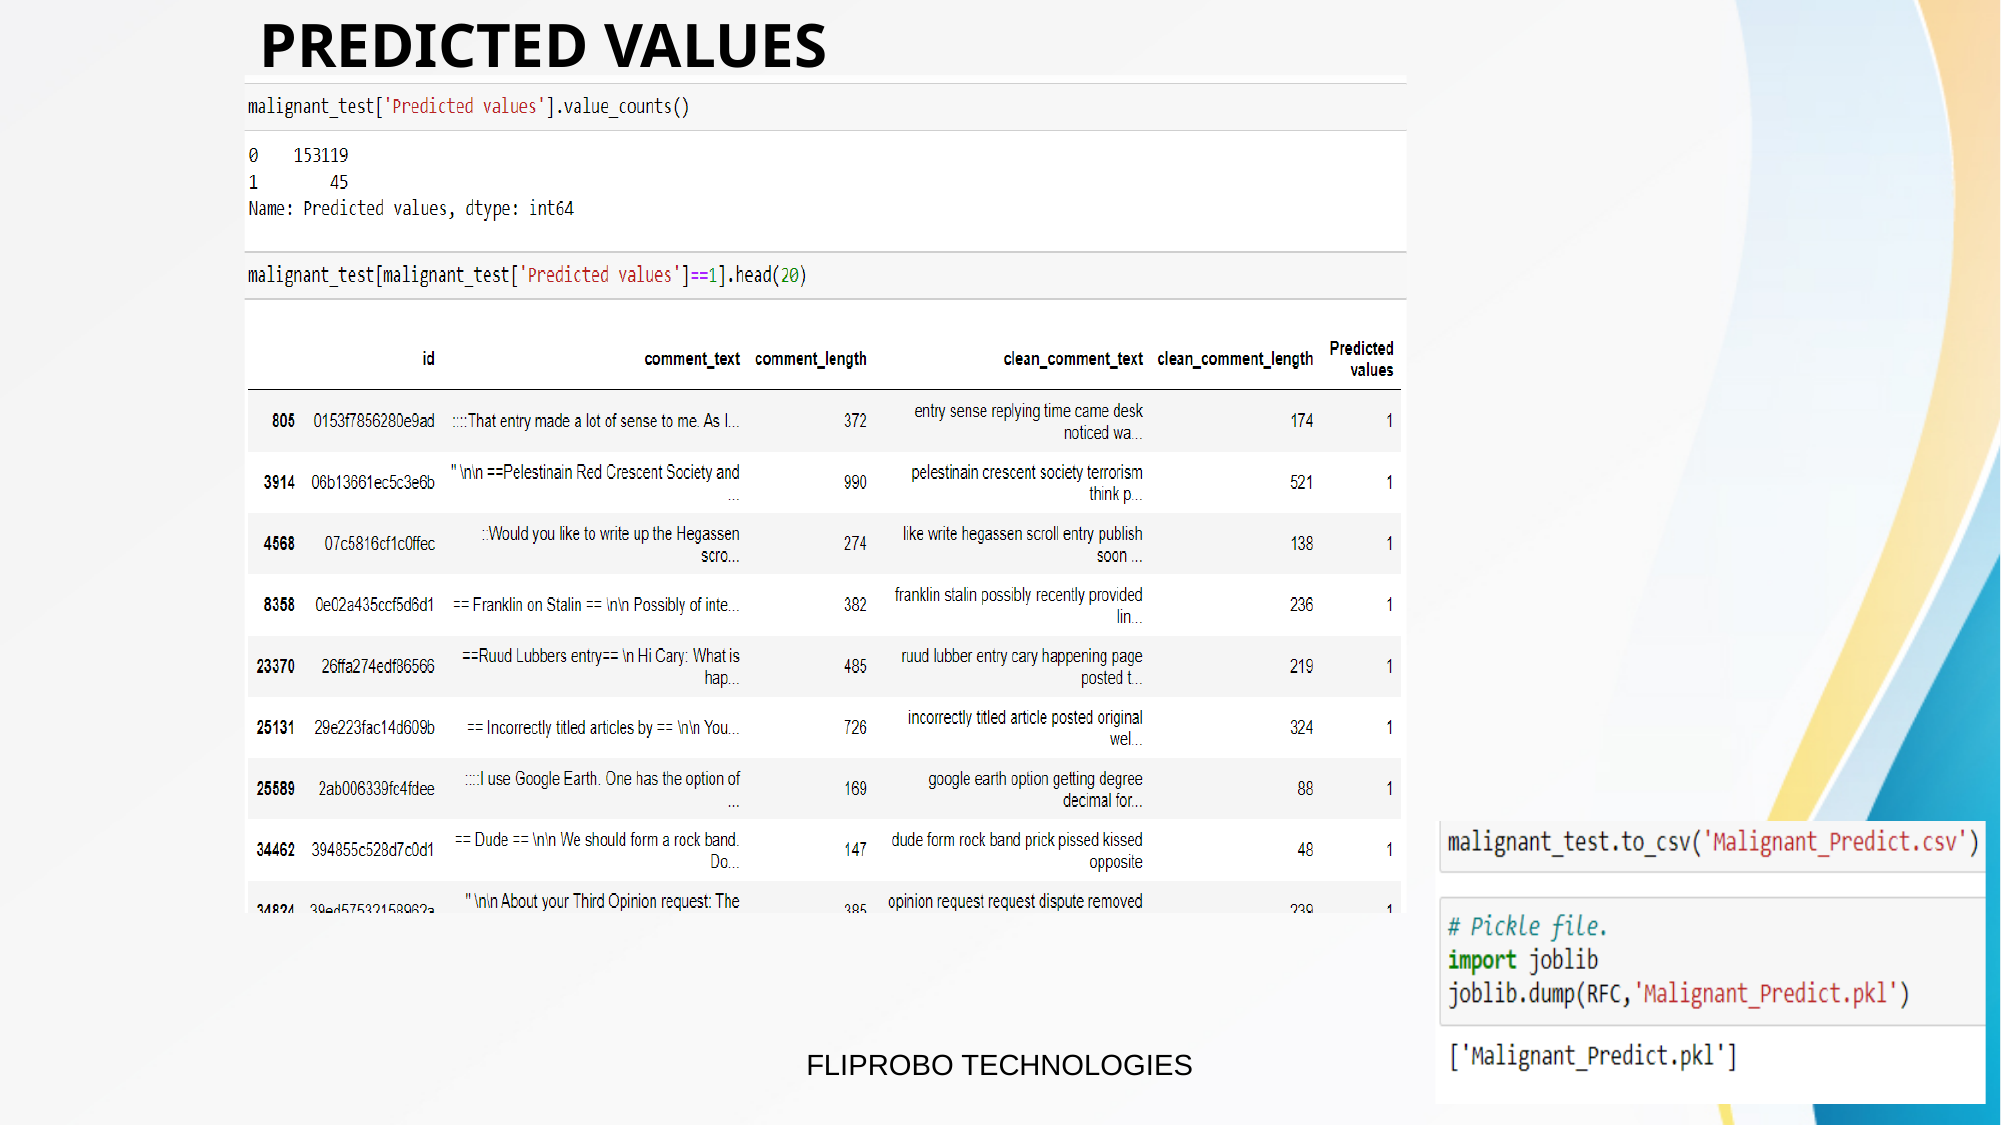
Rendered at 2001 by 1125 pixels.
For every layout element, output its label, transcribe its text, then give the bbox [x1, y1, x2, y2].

title PREDICTED VALUES [244, 0, 927, 74]
picture [0, 0, 2001, 1125]
footer FLIPROBO TECHNOLOGIES [683, 1024, 1317, 1103]
